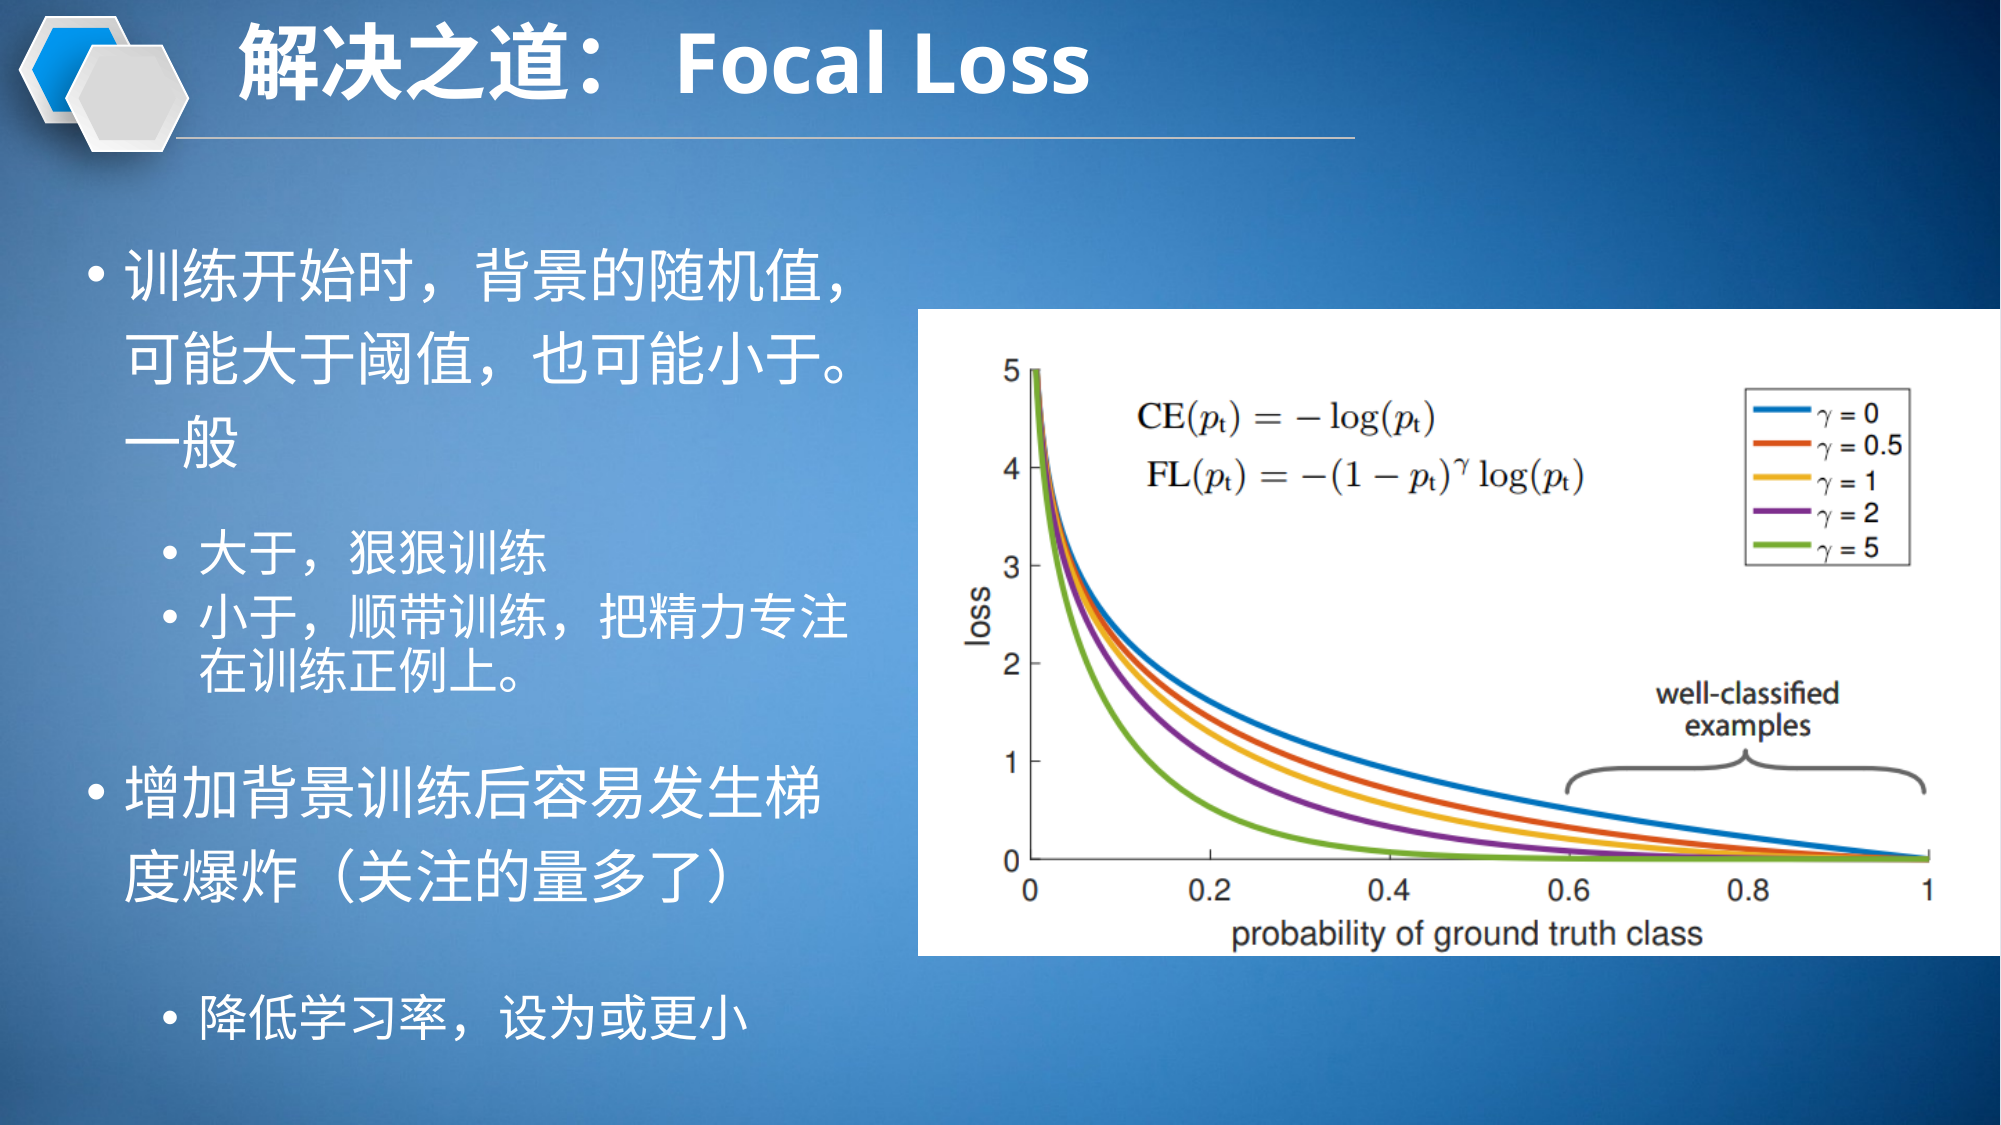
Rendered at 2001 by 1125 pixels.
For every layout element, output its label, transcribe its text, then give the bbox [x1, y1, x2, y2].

title 解决之道：Focal Loss [222, 0, 1948, 134]
picture [0, 0, 2001, 1125]
